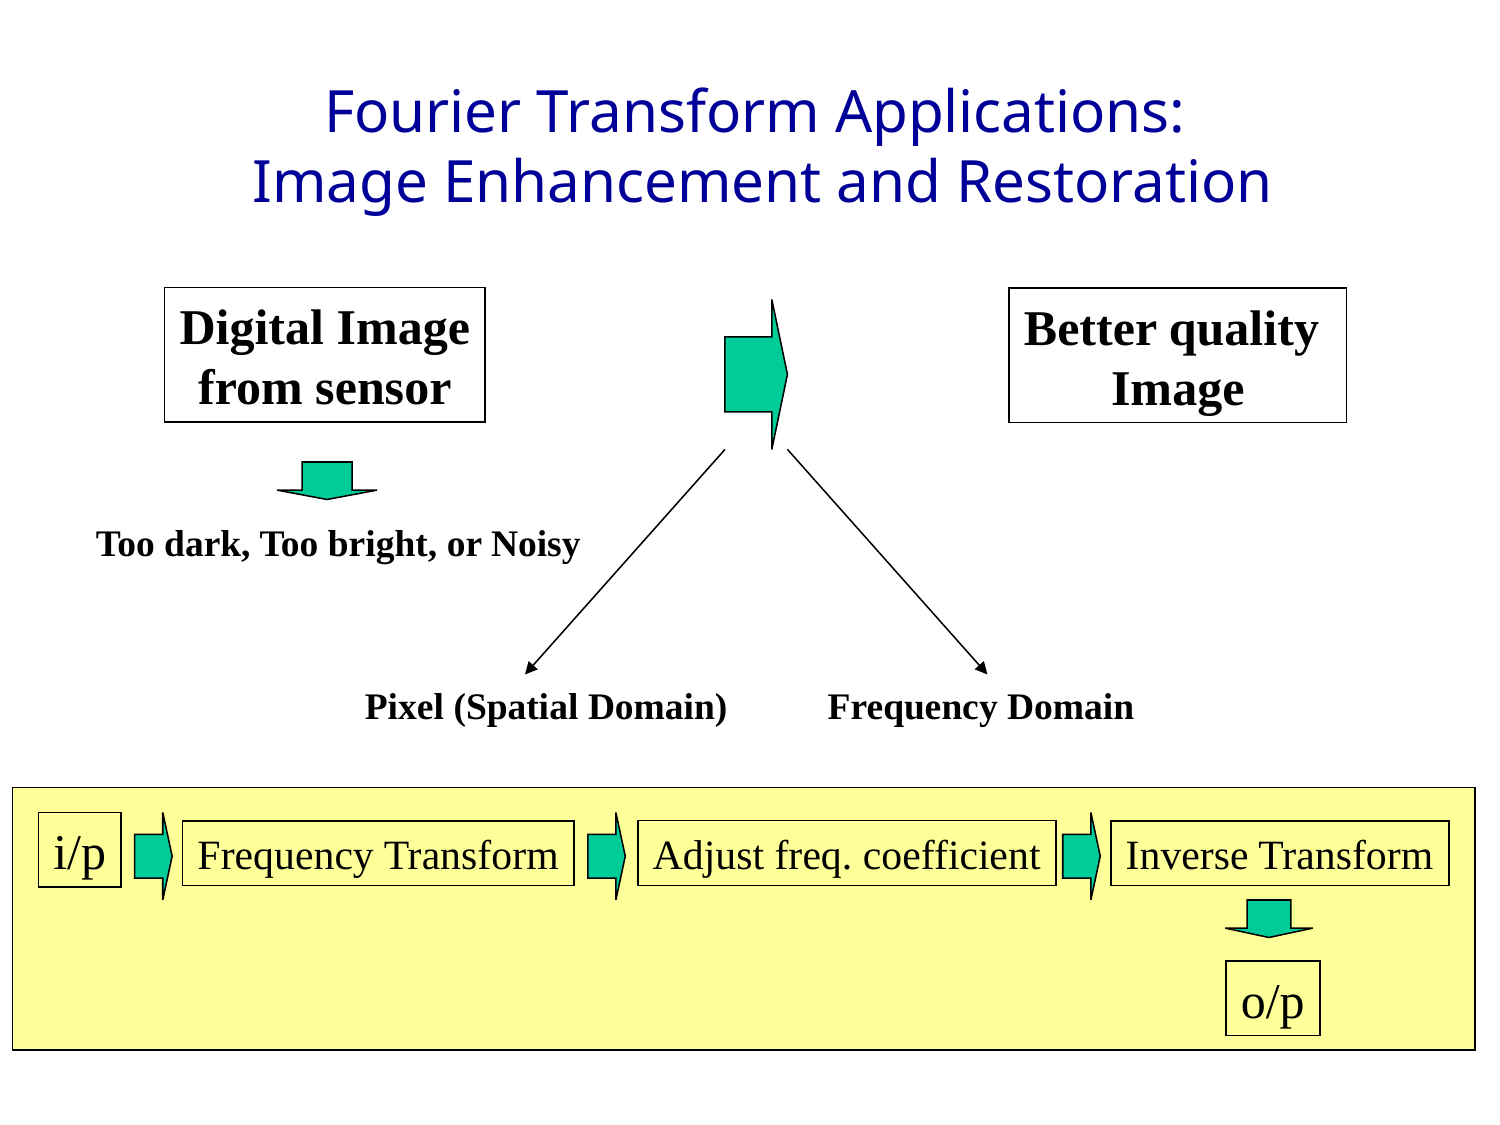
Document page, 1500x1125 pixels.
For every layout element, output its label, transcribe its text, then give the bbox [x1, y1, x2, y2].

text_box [1062, 812, 1450, 900]
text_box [1225, 899, 1321, 1038]
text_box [787, 449, 1150, 735]
text_box [12, 787, 1475, 1050]
title Fourier Transform Applications: Image Enhancement and Restoration [125, 50, 1400, 238]
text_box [77, 287, 1348, 735]
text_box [37, 812, 576, 900]
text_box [587, 812, 1057, 900]
